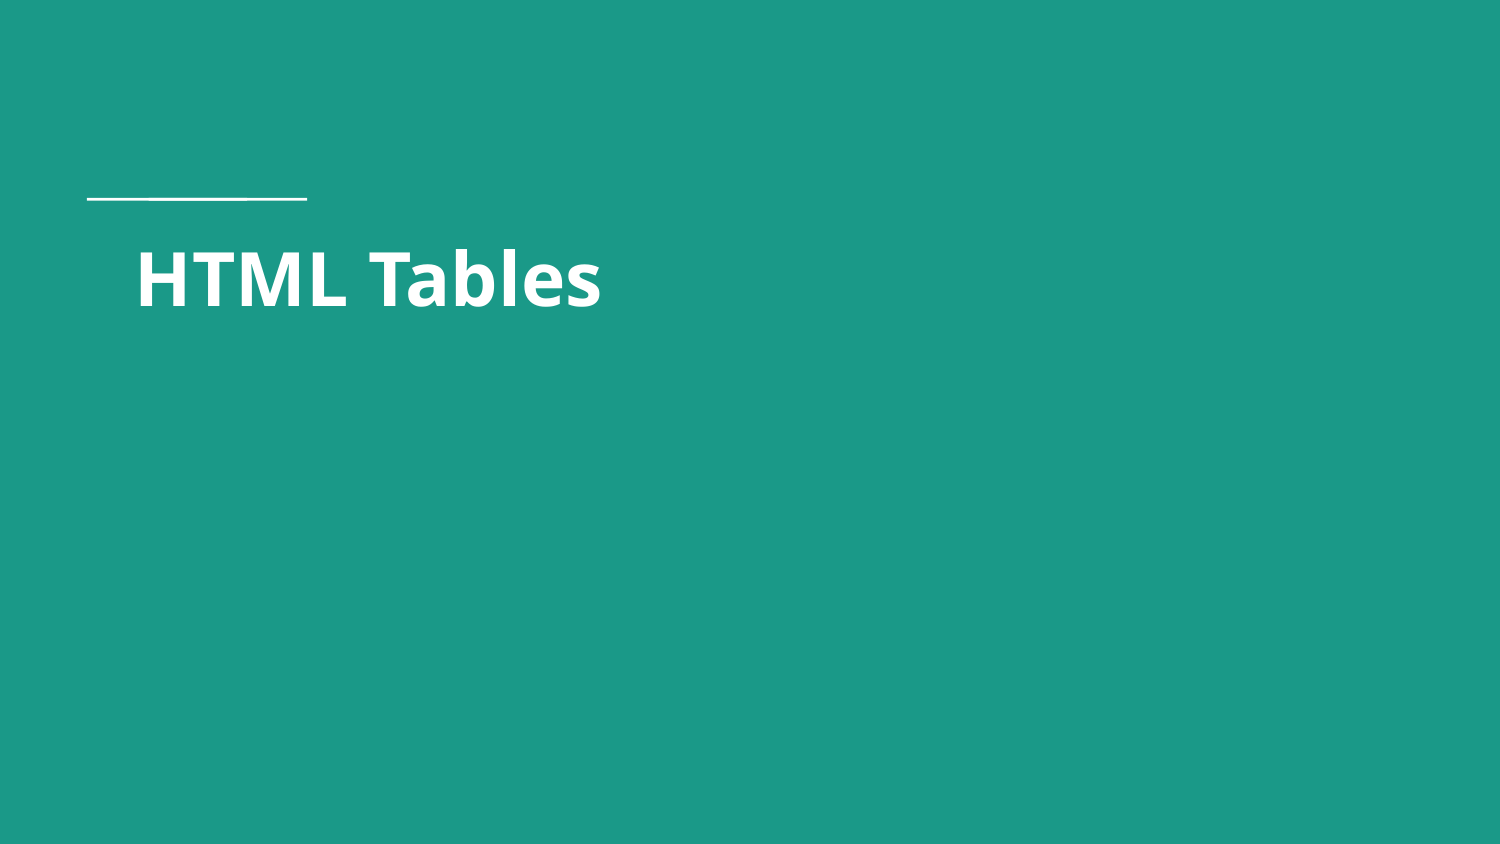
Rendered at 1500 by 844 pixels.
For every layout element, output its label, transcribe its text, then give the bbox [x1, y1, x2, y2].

title HTML Tables [119, 216, 1381, 466]
